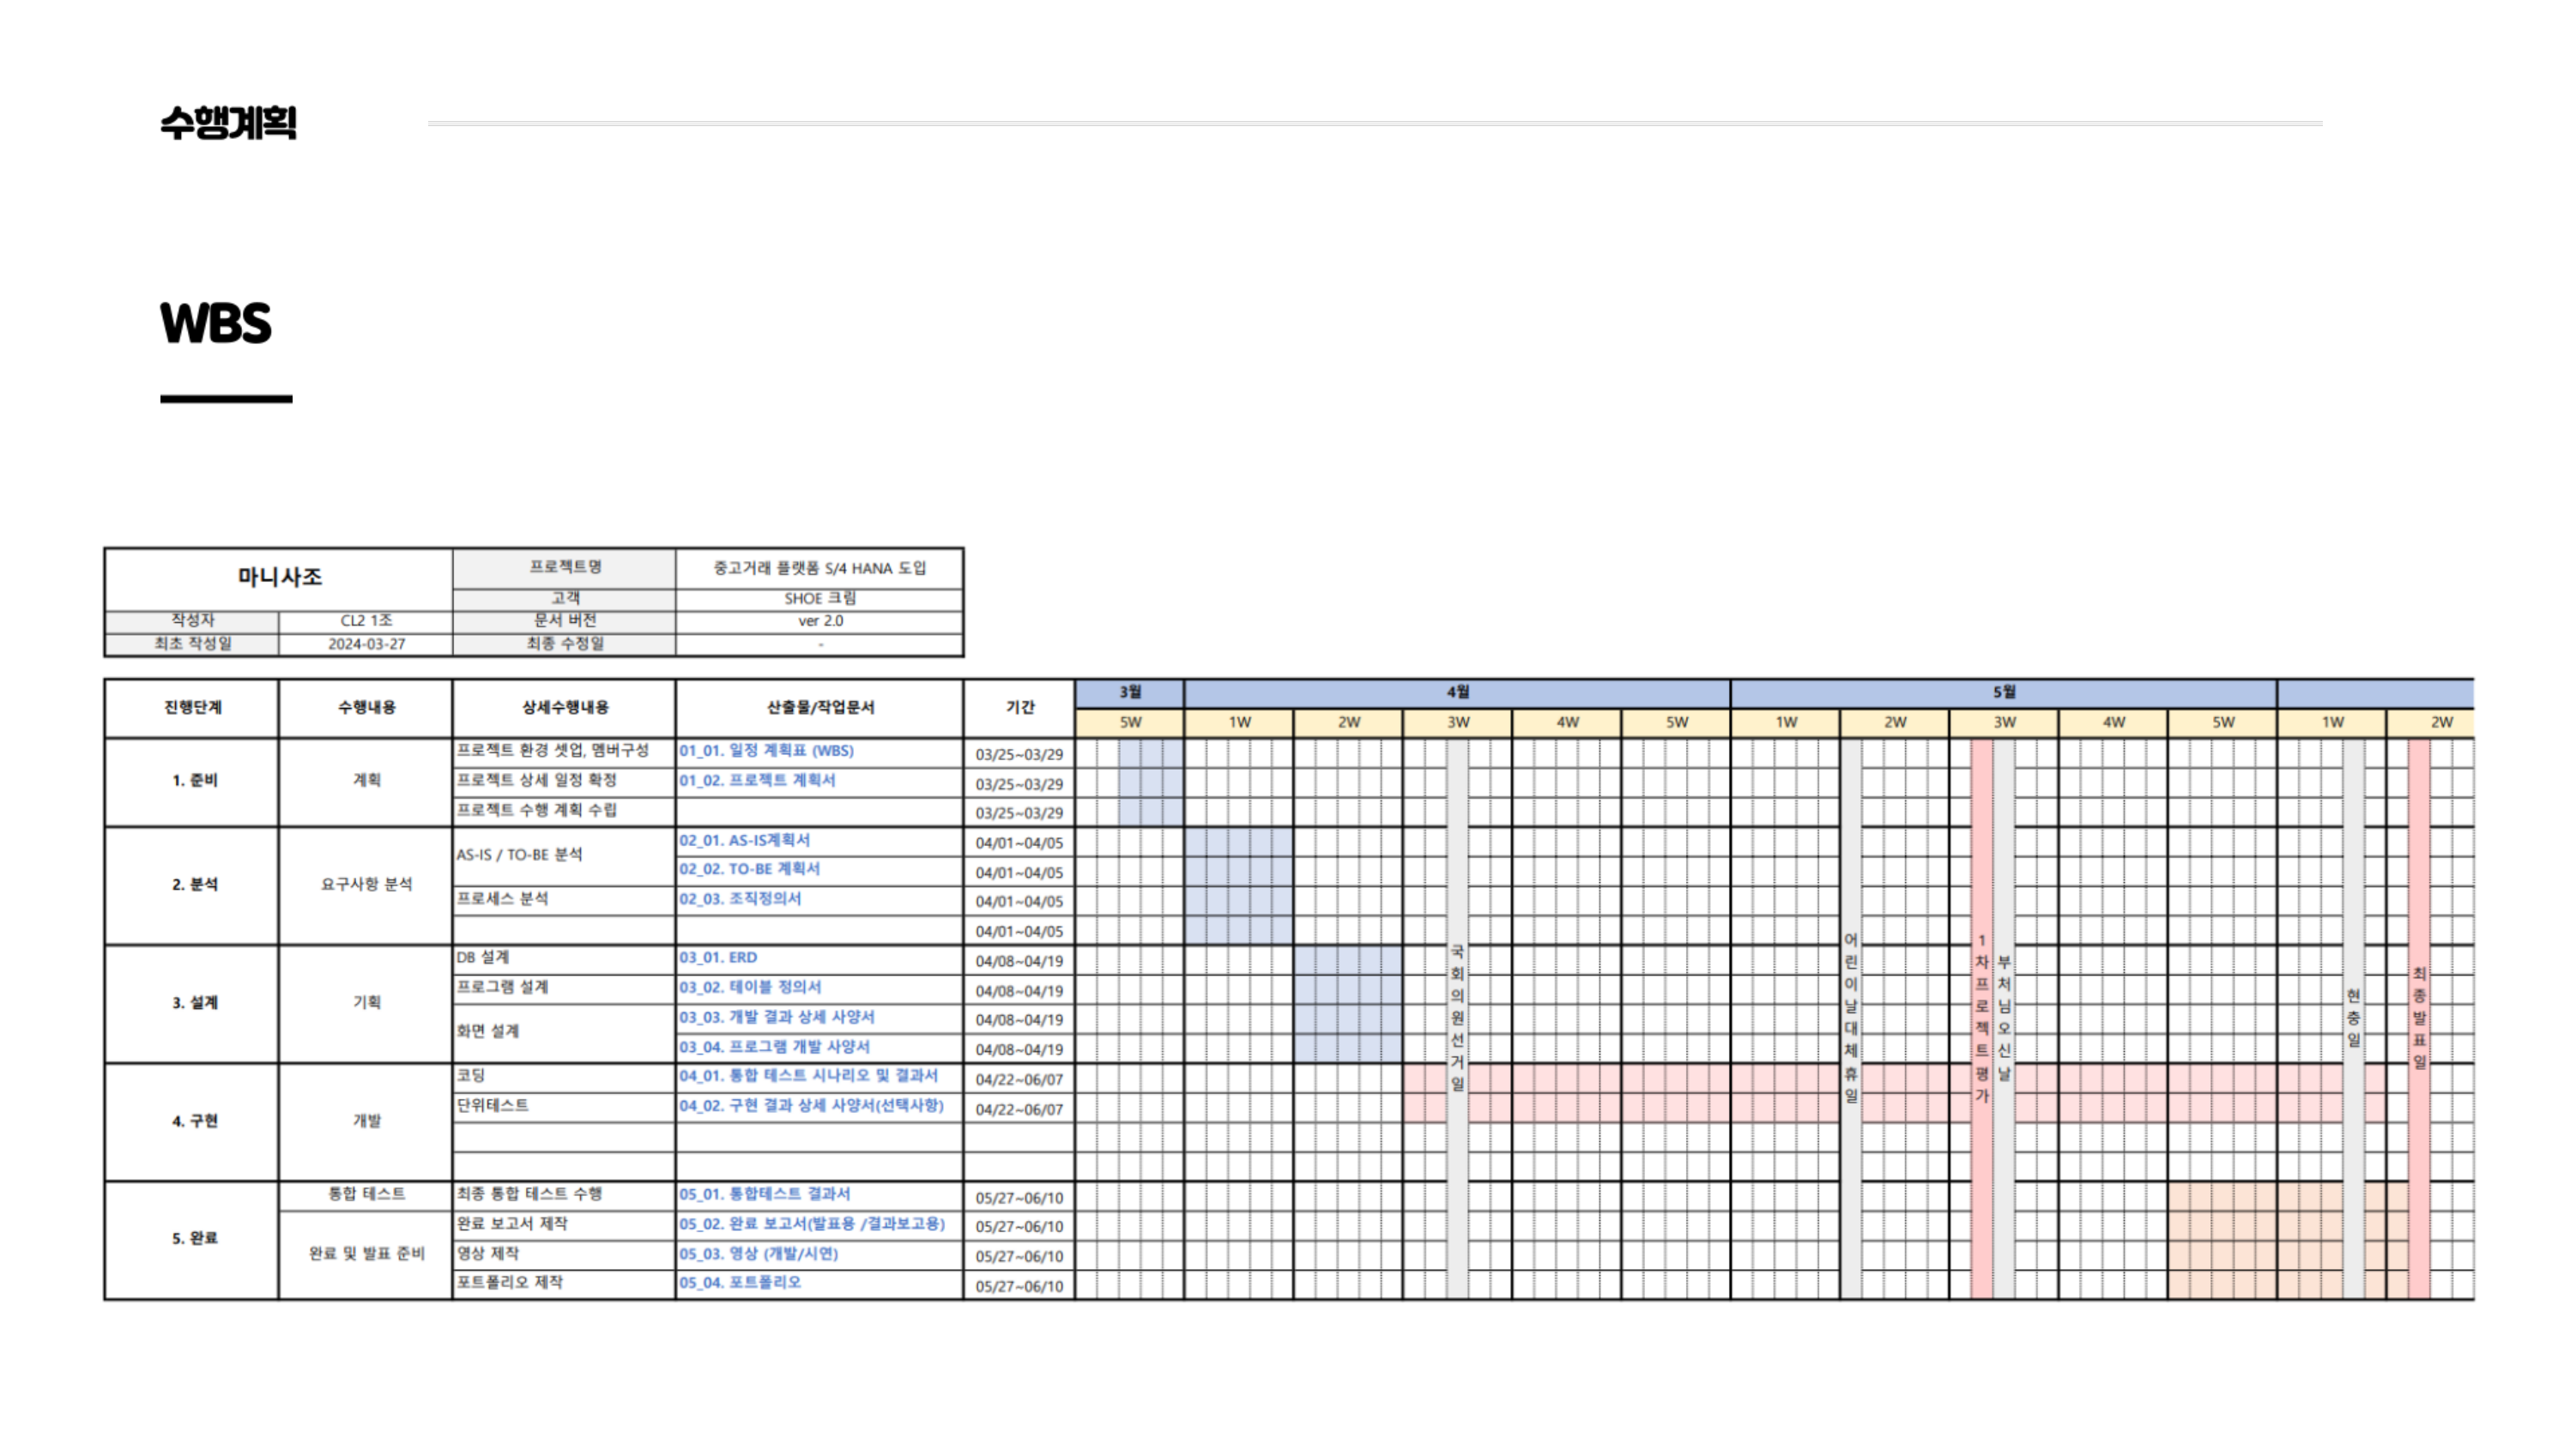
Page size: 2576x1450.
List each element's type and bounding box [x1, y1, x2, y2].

text_box [89, 536, 2486, 1316]
picture [149, 89, 330, 233]
text_box [160, 384, 293, 415]
picture [144, 261, 318, 404]
text_box [428, 118, 2324, 130]
